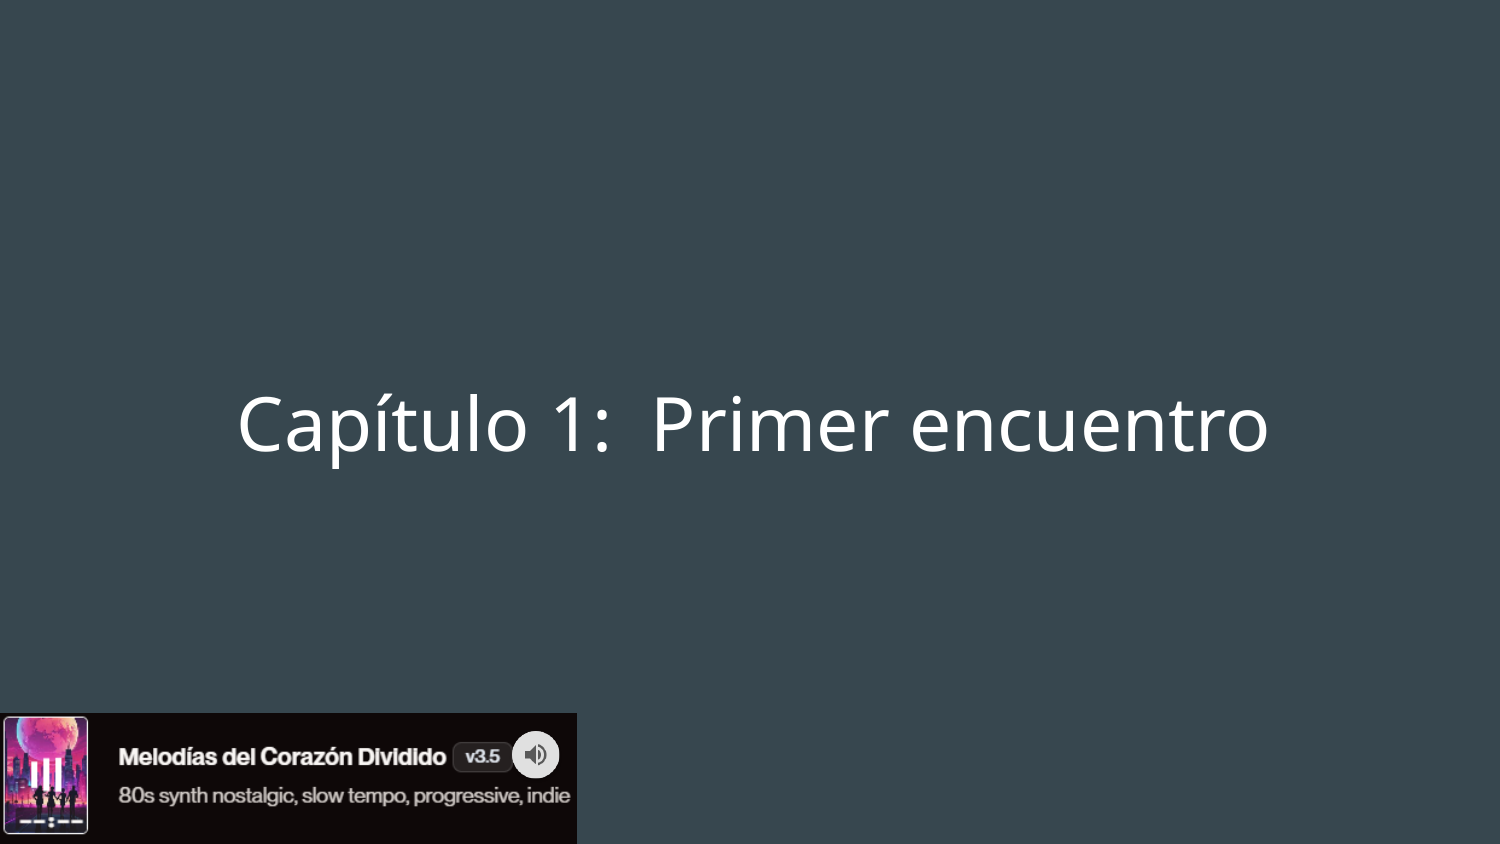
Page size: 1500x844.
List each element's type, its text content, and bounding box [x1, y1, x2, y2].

title Capítulo 1: Primer encuentro [110, 351, 1399, 493]
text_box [0, 713, 577, 844]
